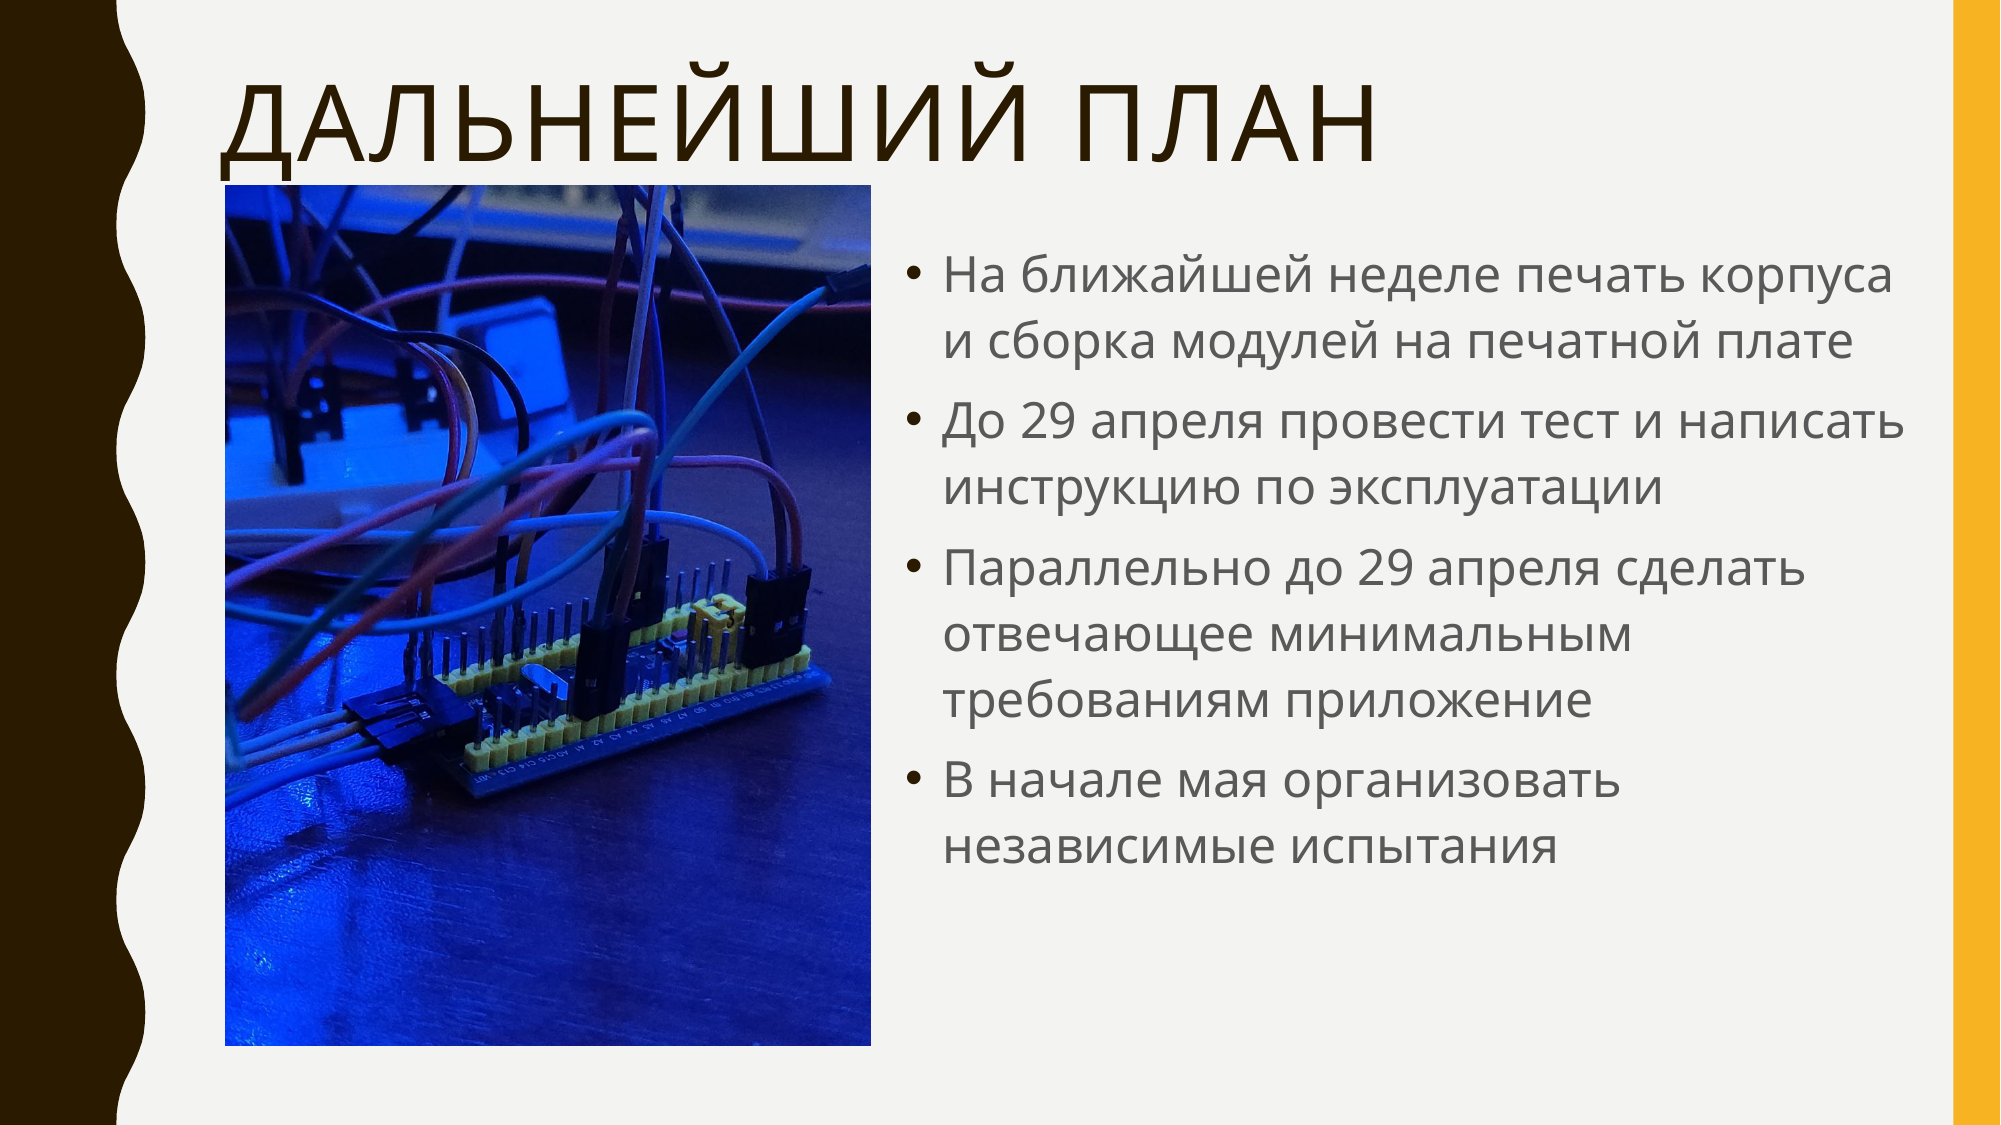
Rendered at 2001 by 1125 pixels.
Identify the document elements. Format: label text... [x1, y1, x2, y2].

picture [224, 185, 871, 1046]
title Дальнейший план работы [205, 62, 1875, 308]
list На ближайшей неделе печать корпуса и сборка модулей на печатной плате До 29 апреля провести тест и написать инструкцию по эксплуатации Параллельно до 29 апреля сделать отвечающее минимальным требованиям приложение В начале мая организовать независимые испытания [890, 228, 1942, 965]
